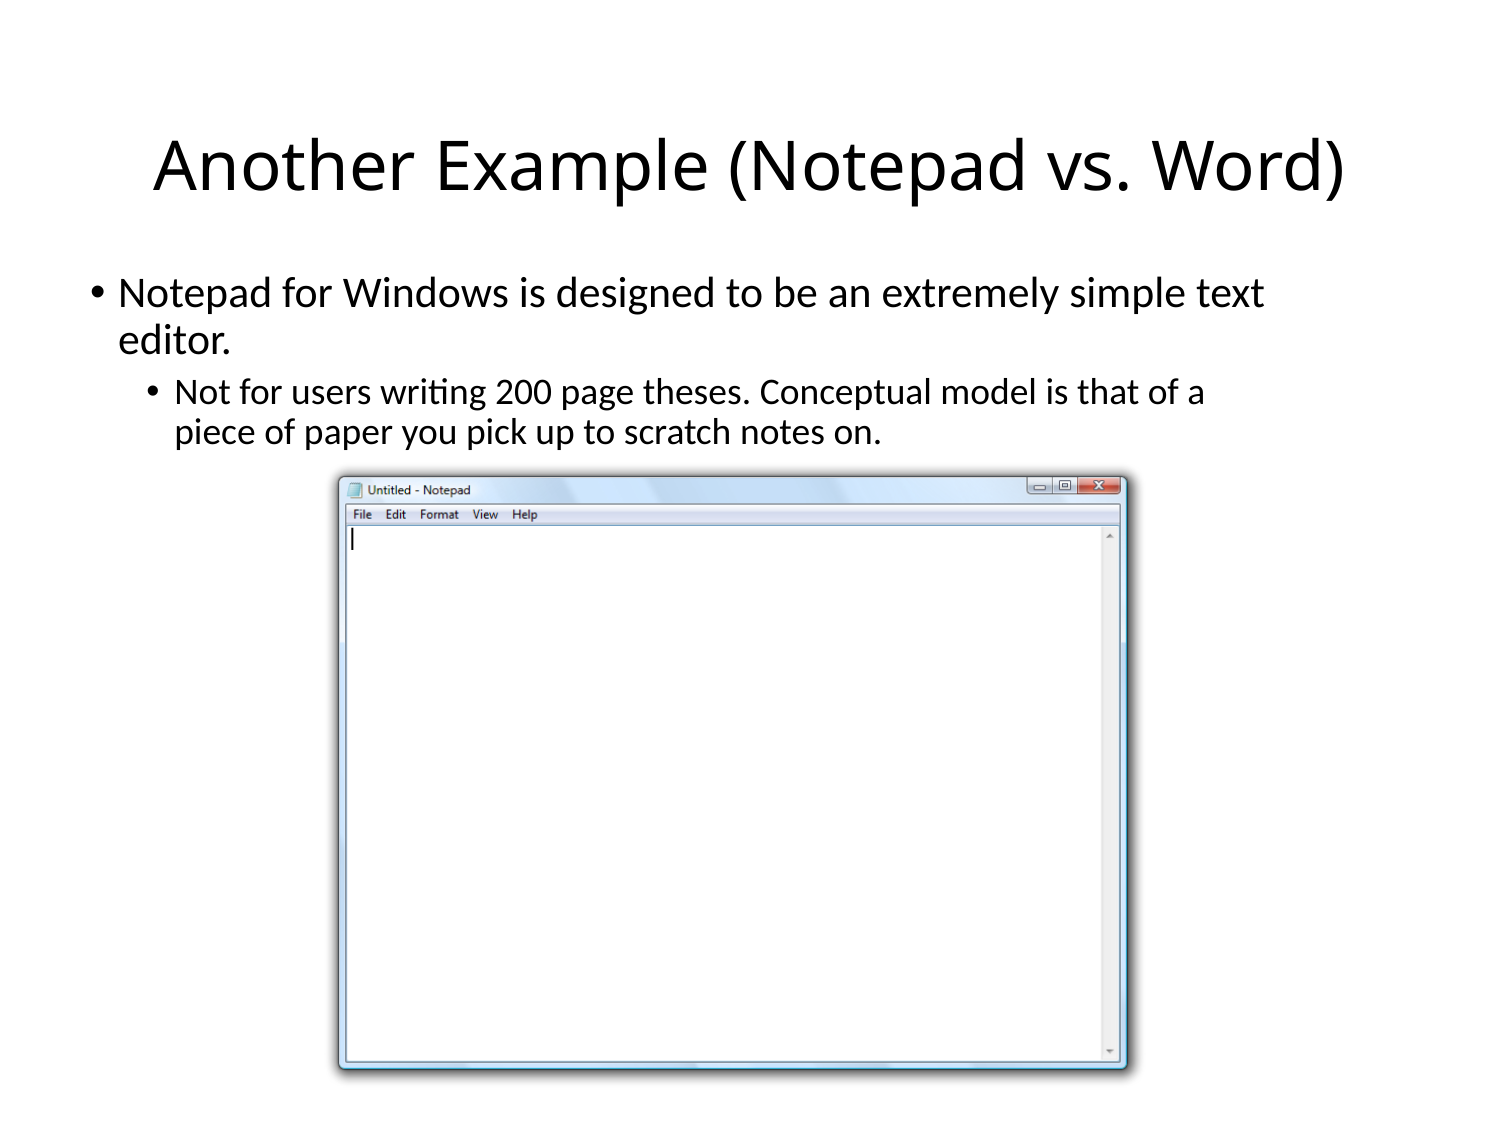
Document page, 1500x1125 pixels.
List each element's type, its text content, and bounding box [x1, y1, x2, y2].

list Notepad for Windows is designed to be an extremely simple text editor. Not for users writing 200 page theses. Conceptual model is that of a piece of paper you pick up to scratch notes on. [75, 262, 1300, 463]
picture [324, 462, 1146, 1088]
title Another Example (Notepad vs. Word) [103, 59, 1397, 278]
